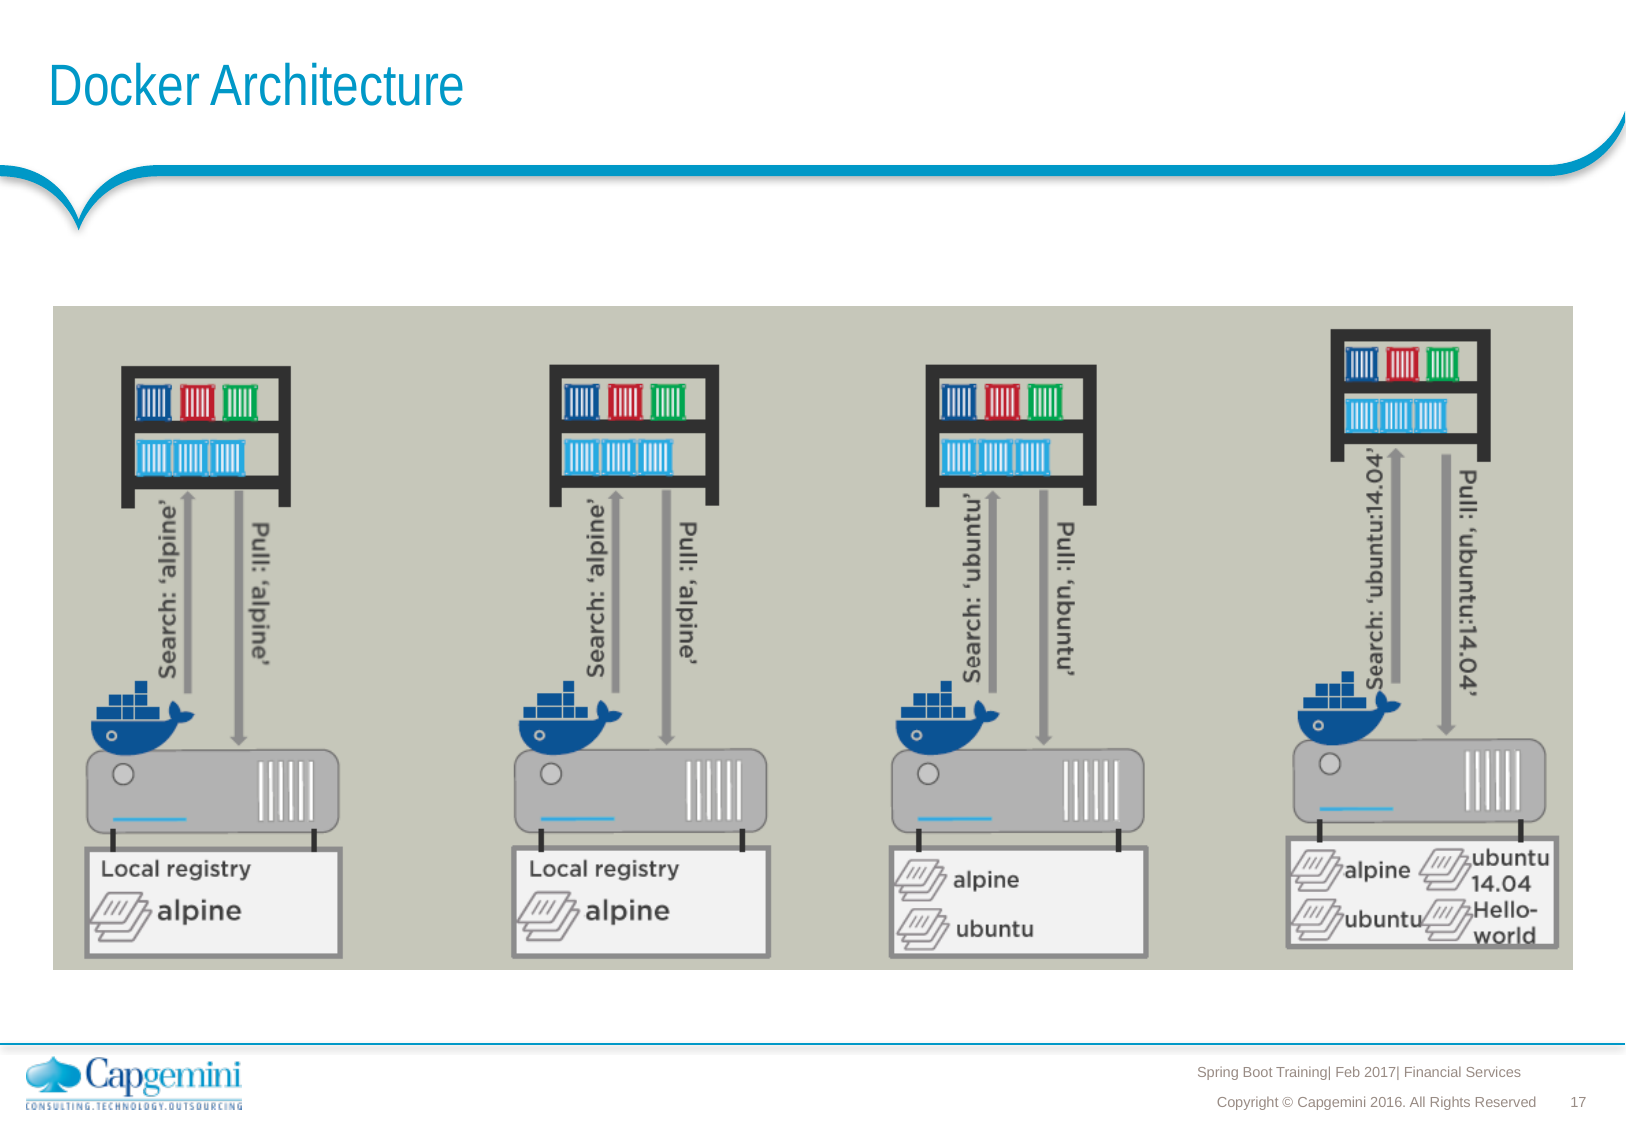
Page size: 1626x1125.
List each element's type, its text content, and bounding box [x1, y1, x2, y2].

picture [26, 1056, 242, 1110]
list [52, 306, 1573, 970]
title Docker Architecture [0, 0, 1625, 165]
